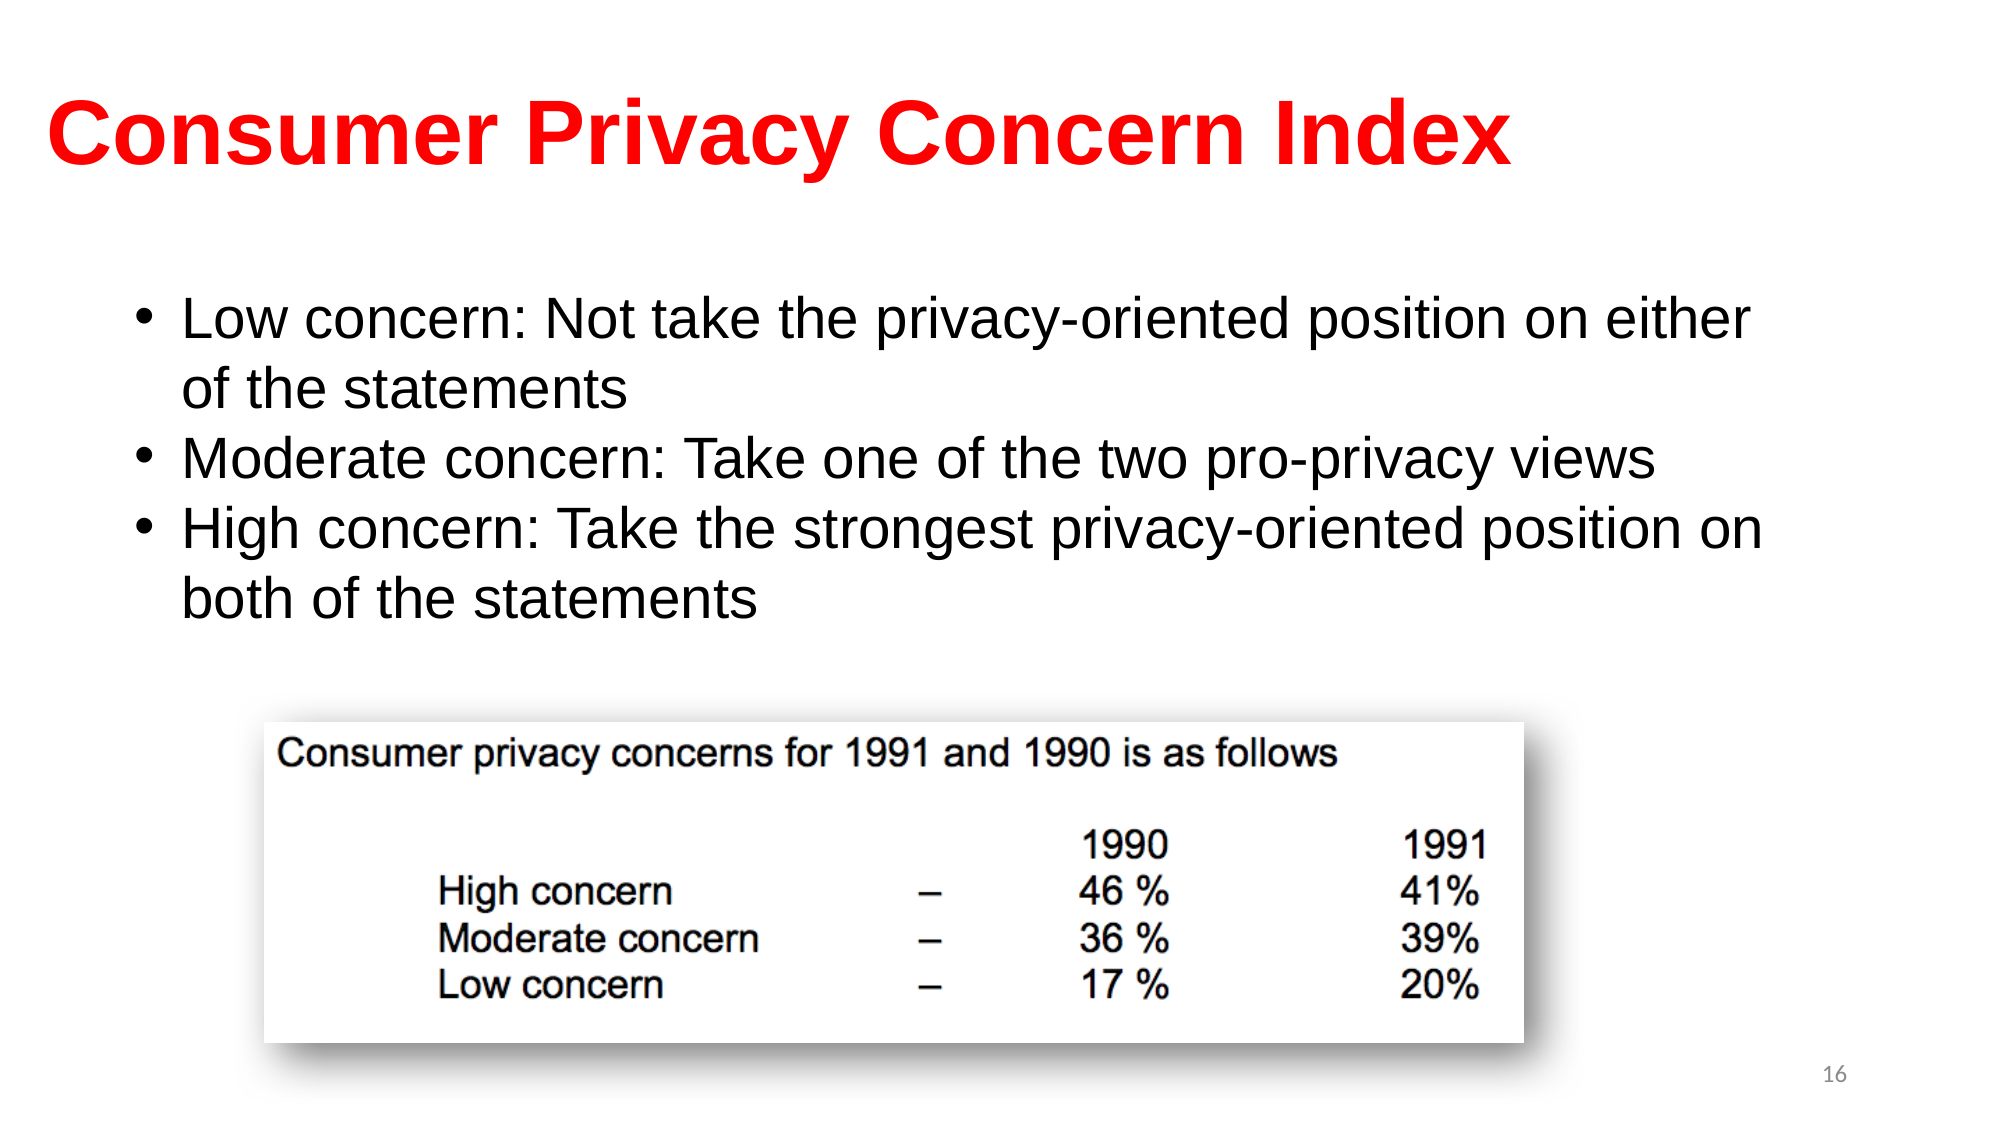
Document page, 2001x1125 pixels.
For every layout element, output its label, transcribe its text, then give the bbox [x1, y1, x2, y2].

picture [264, 722, 1524, 1043]
text_box Low concern: Not take the privacy-oriented position on either of the statements Moderate concern: Take one of the two pro-privacy views High concern: Take the strongest privacy-oriented position on both of the statements [119, 272, 1798, 638]
slide_number 16 [1412, 1042, 1863, 1103]
title Consumer Privacy Concern Index [31, 26, 1757, 244]
